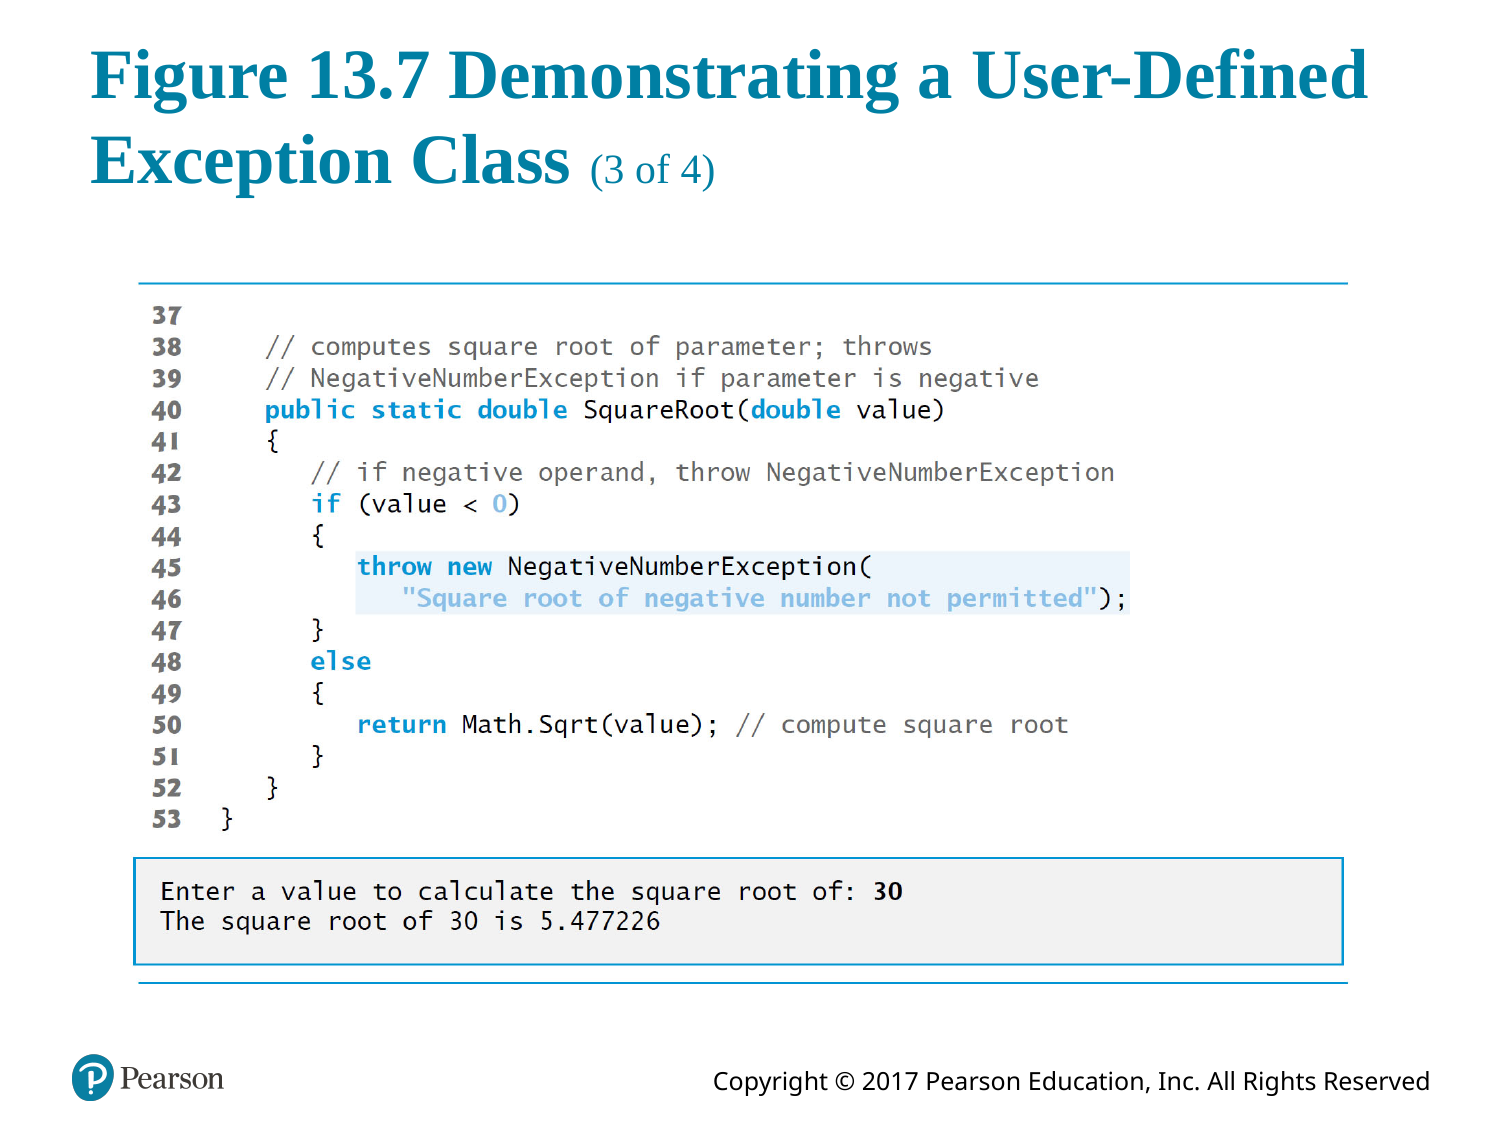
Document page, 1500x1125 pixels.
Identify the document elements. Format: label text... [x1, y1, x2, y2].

picture [80, 1063, 106, 1088]
picture [72, 1087, 83, 1101]
title Figure 13.7 Demonstrating a User-Defined Exception Class (3 of 4) [75, 37, 1425, 213]
picture [129, 269, 1370, 1003]
picture [98, 1054, 224, 1101]
picture [72, 1054, 88, 1070]
